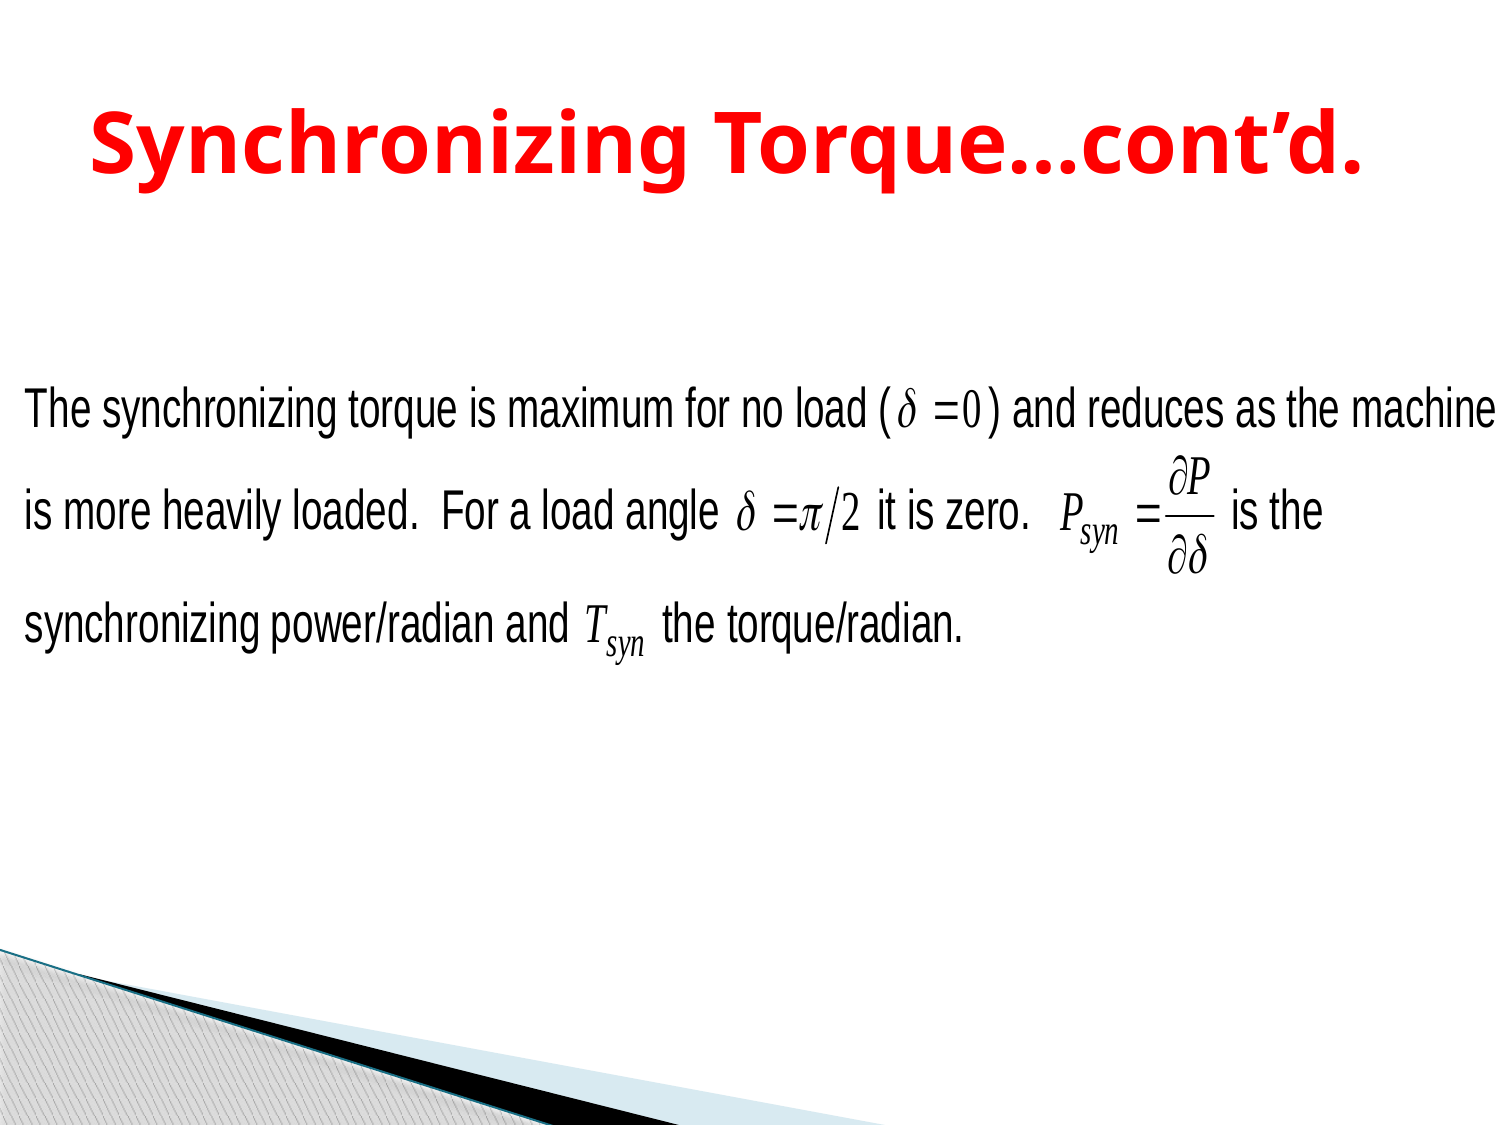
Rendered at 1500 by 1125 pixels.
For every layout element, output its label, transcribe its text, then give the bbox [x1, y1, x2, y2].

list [24, 374, 1500, 676]
title Synchronizing Torque…cont’d. [75, 45, 1425, 233]
